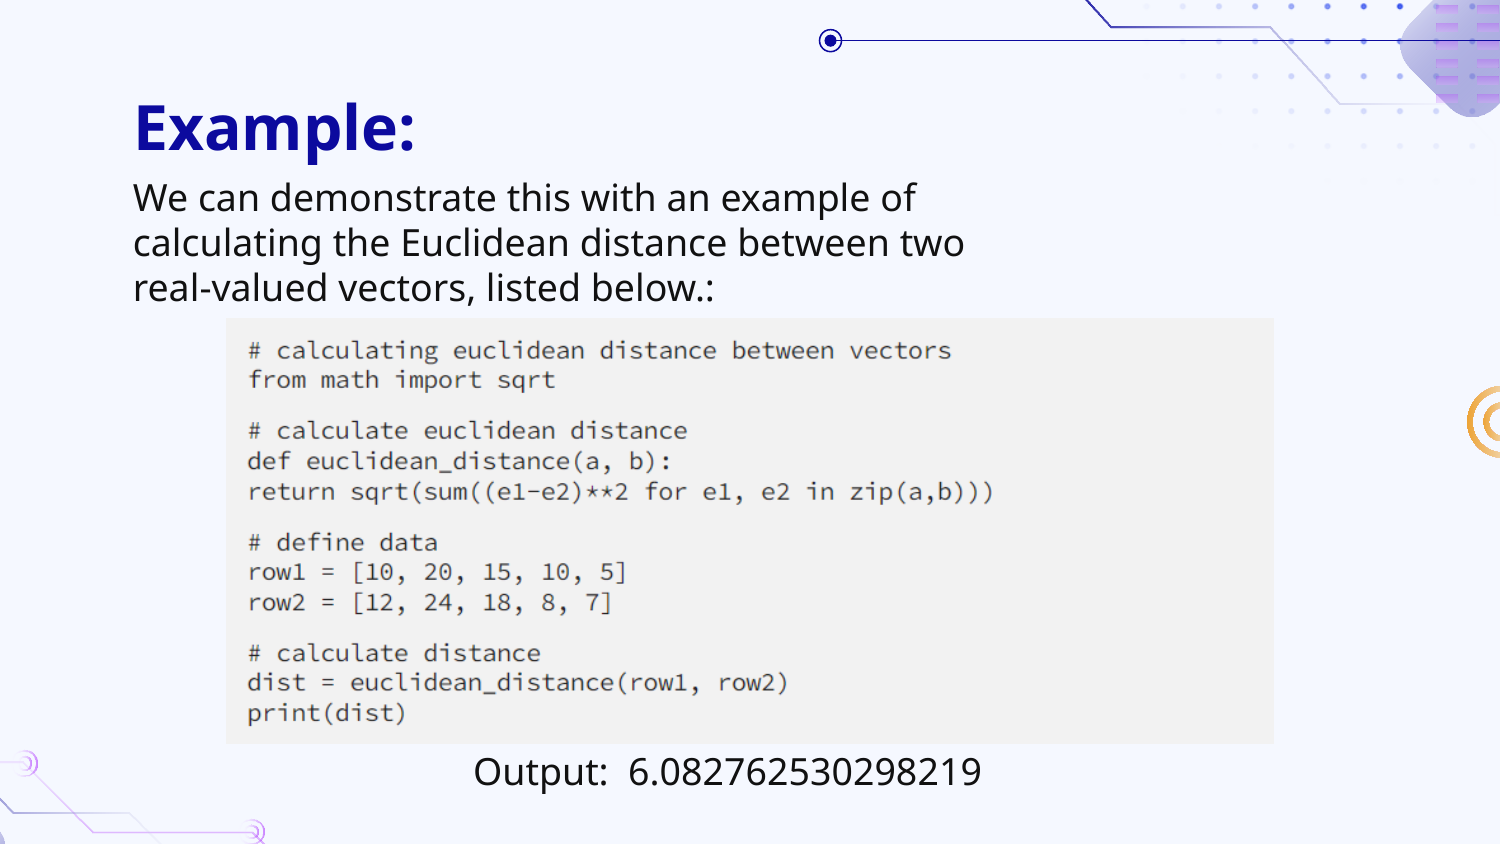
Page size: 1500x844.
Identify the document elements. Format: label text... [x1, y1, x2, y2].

picture [1118, 41, 1500, 185]
picture [1118, 0, 1432, 40]
text_box We can demonstrate this with an example of calculating the Euclidean distance between two real-valued vectors, listed below.: [118, 166, 1063, 317]
picture [226, 318, 1274, 744]
text_box Output: 6.082762530298219 [458, 752, 1042, 801]
title Example: [118, 72, 1382, 167]
